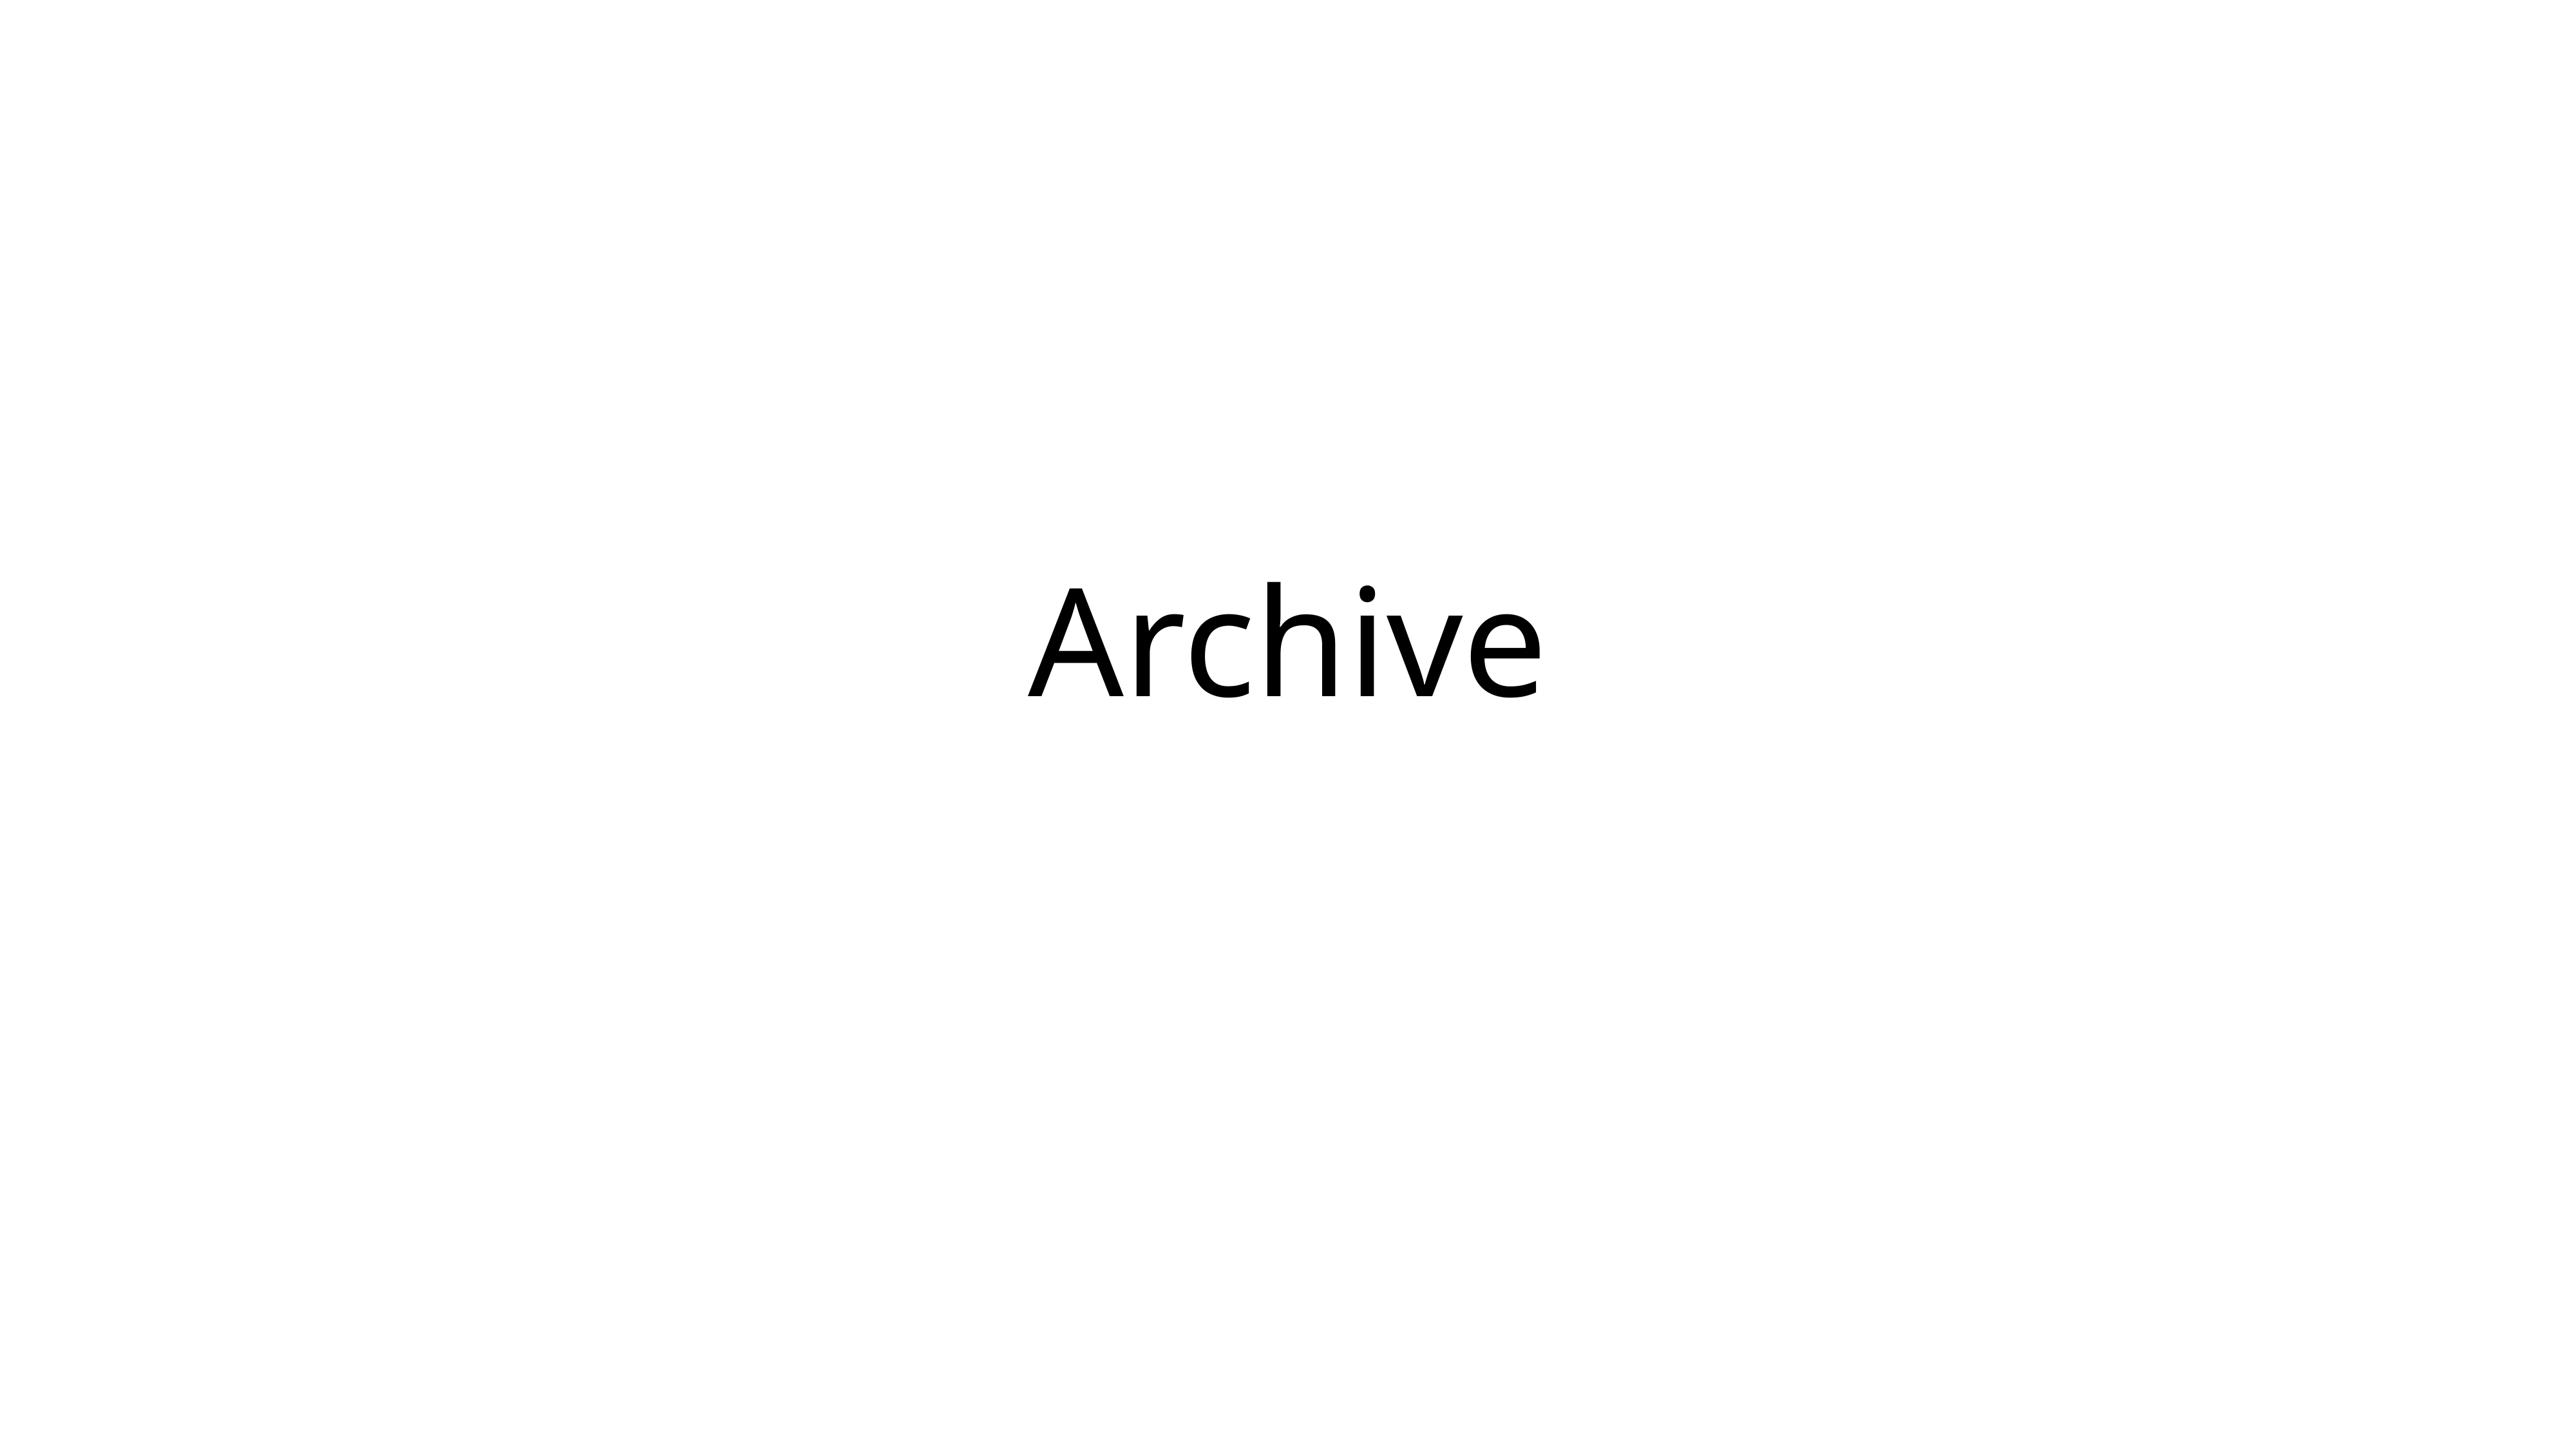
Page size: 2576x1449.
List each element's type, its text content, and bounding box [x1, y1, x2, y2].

title Archive [510, 243, 2066, 735]
